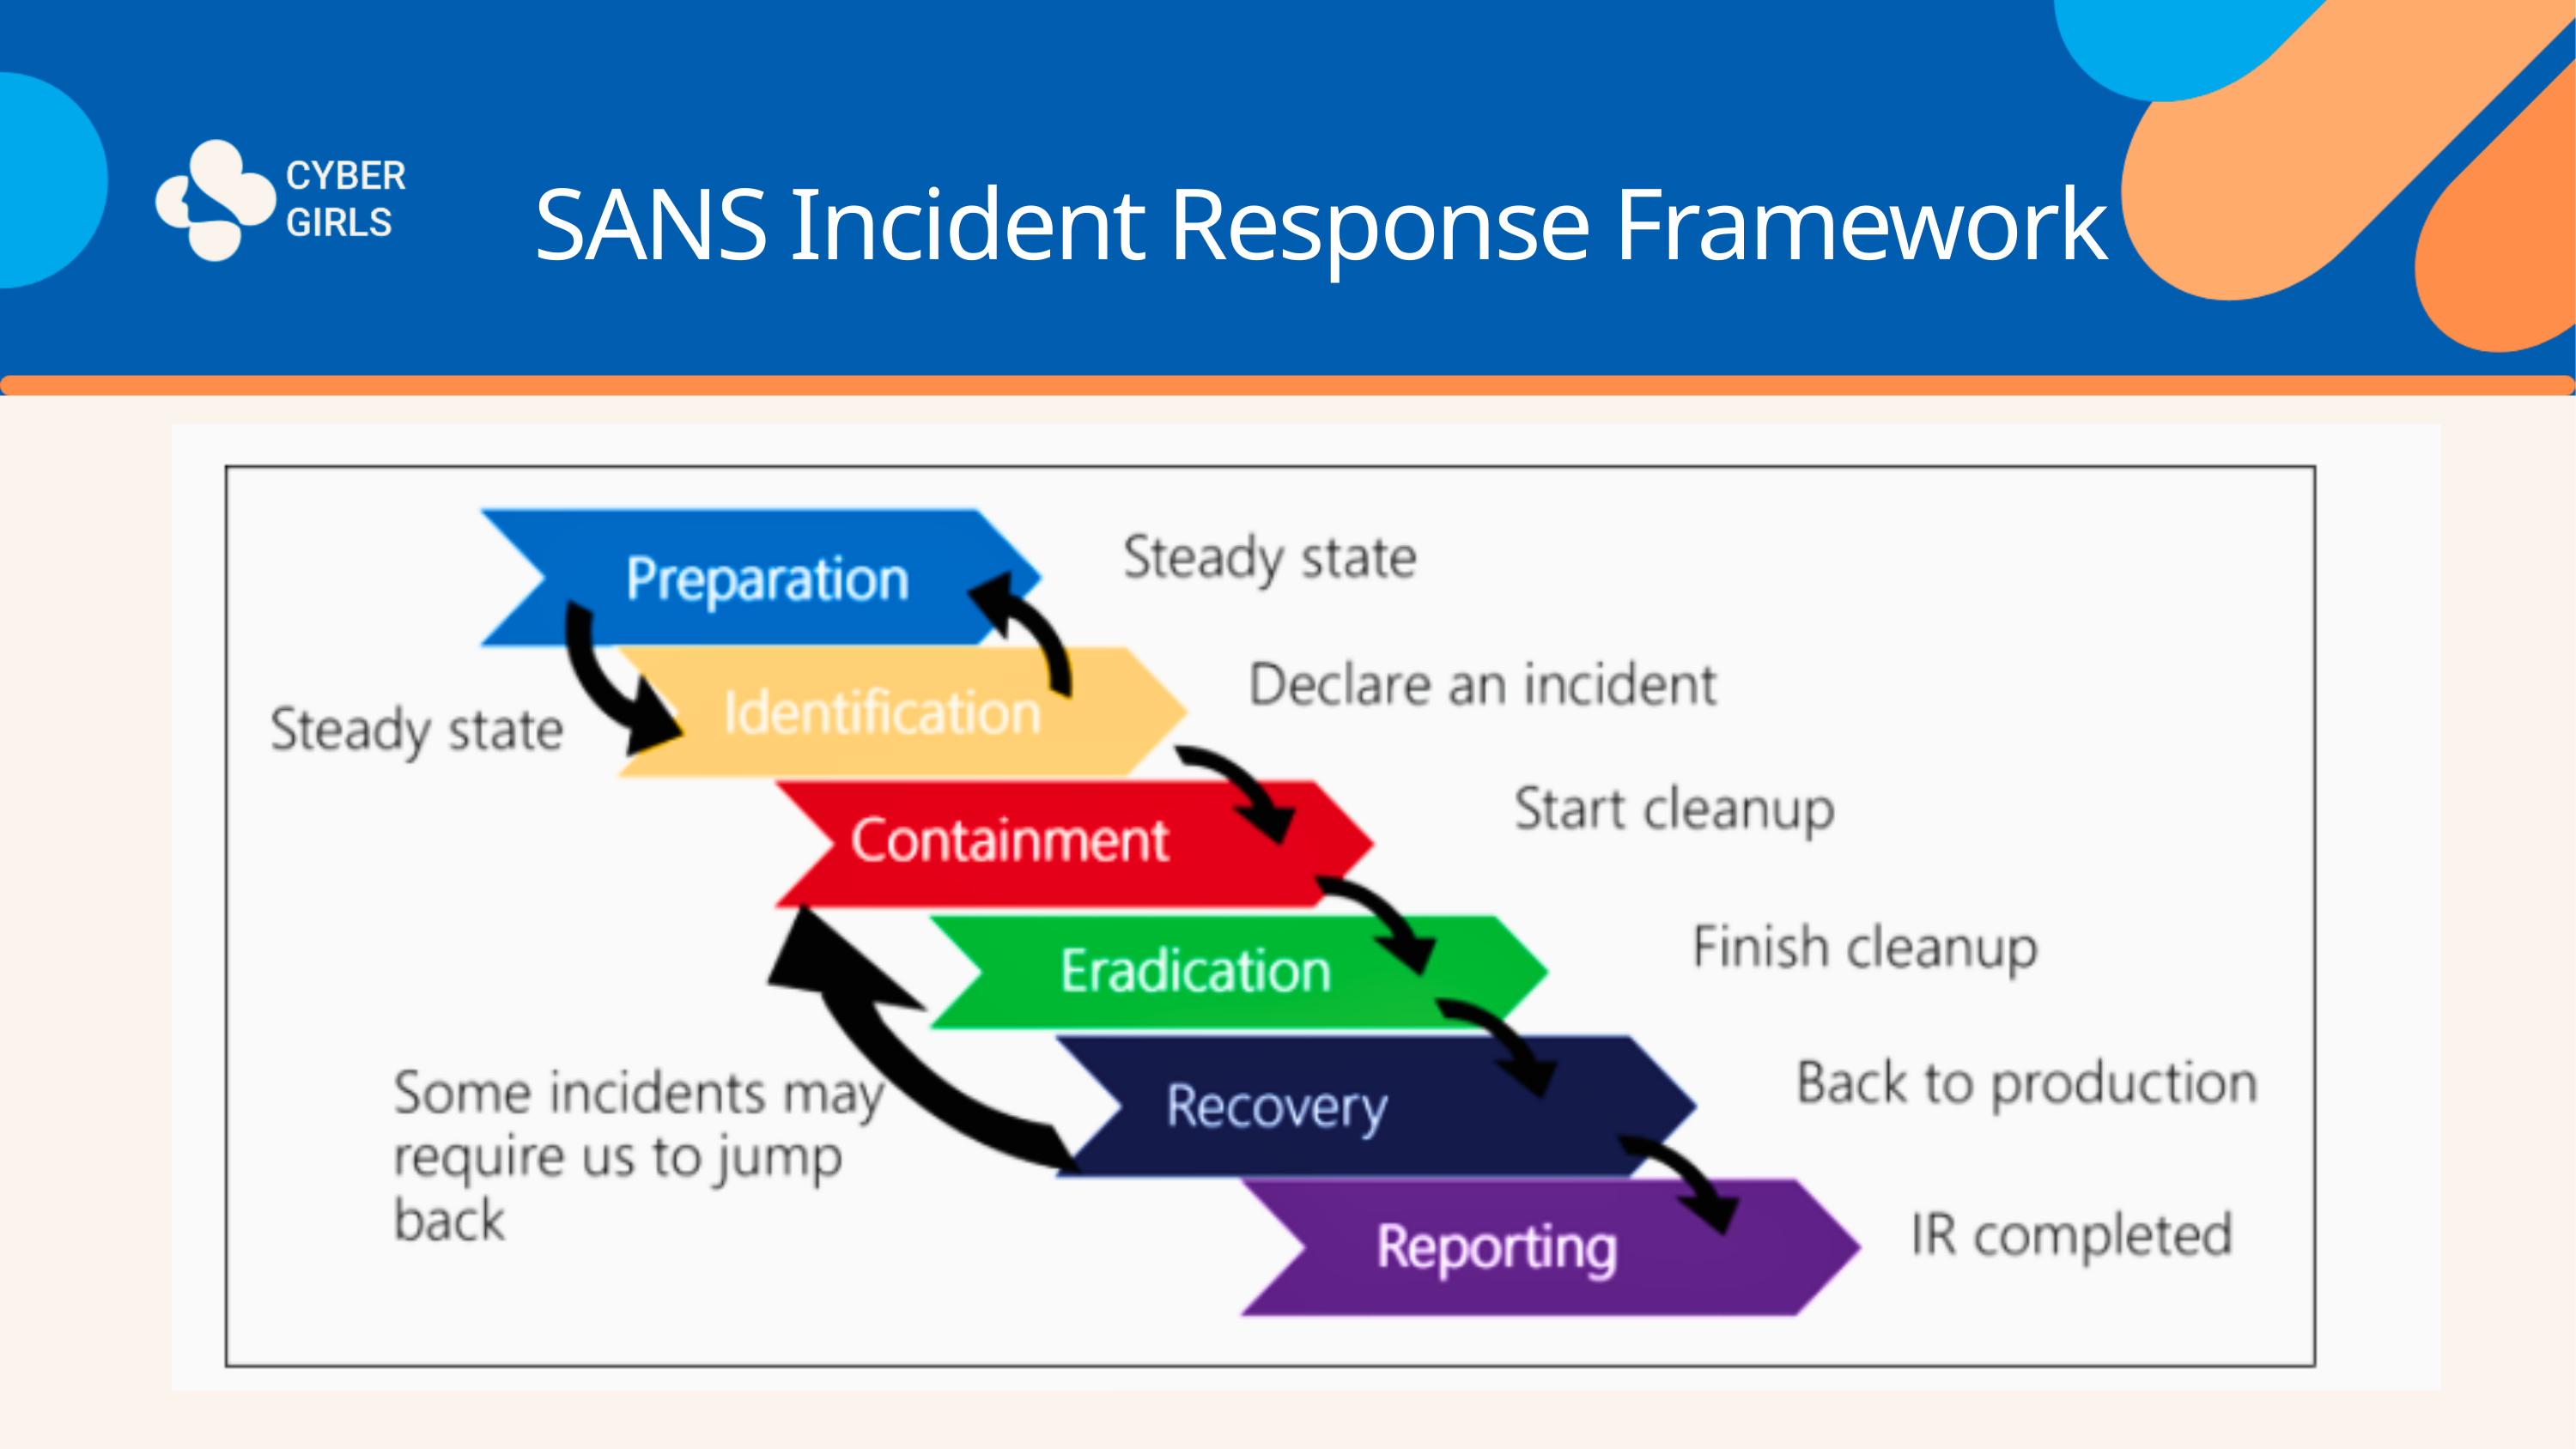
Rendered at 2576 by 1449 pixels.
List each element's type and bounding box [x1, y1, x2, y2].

text_box [171, 423, 2441, 1391]
text_box [0, 0, 2576, 1449]
